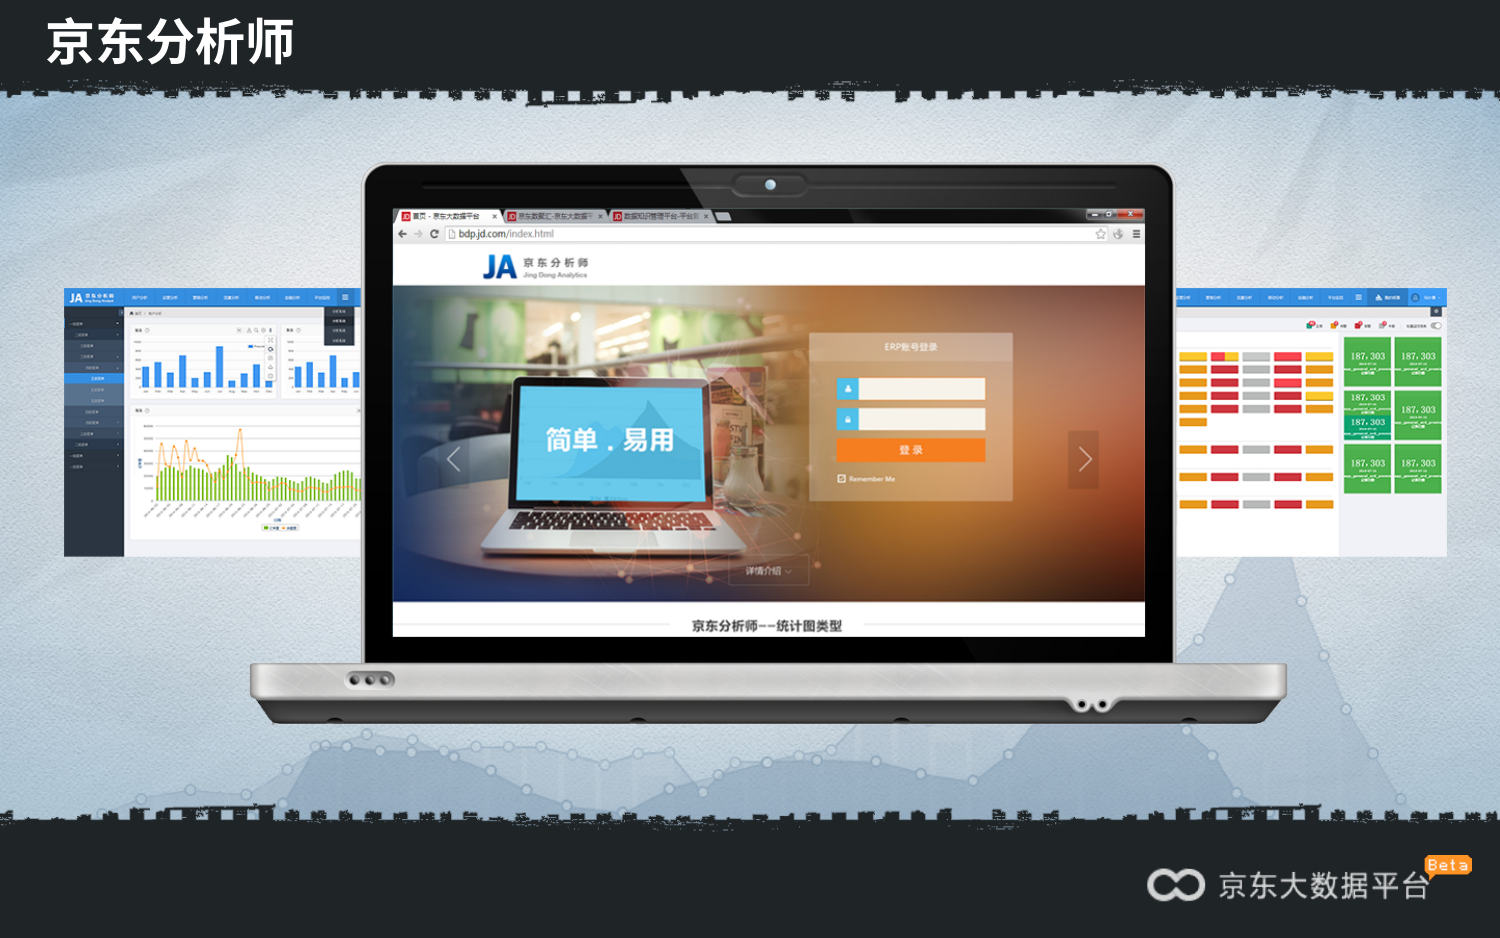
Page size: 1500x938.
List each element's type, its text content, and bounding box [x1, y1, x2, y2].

text_box 京东分析师 [30, 3, 311, 78]
picture [0, 0, 1500, 938]
